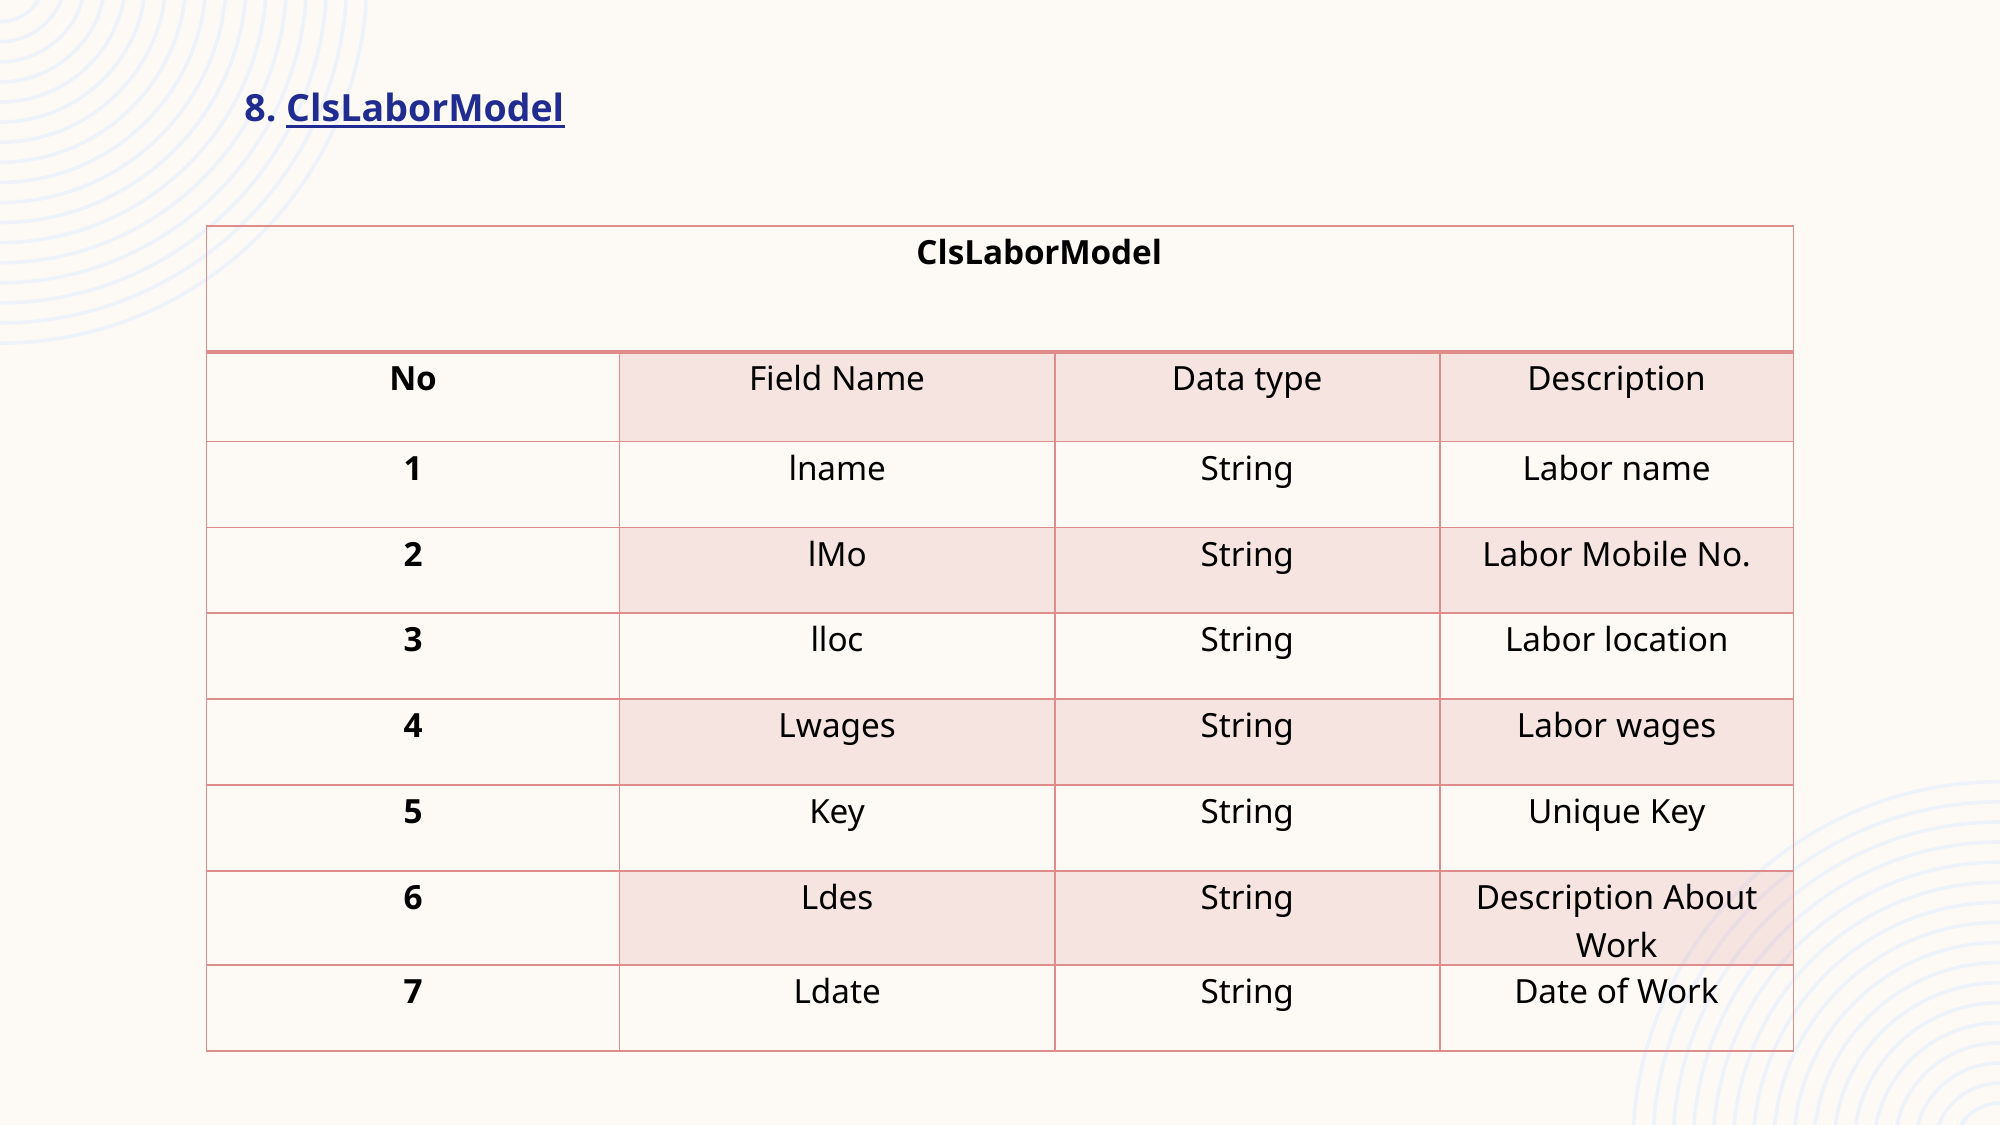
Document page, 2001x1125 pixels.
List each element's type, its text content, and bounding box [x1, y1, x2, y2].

table_cell String [1056, 442, 1439, 527]
table_cell String [1056, 614, 1439, 698]
table_cell String [1056, 700, 1439, 784]
table_cell Field Name [620, 354, 1054, 441]
table_cell String [1056, 528, 1439, 612]
table_cell String [1056, 786, 1439, 870]
table_cell Key [620, 786, 1054, 870]
table_cell Labor location [1441, 614, 1793, 698]
text_box 8. ClsLaborModel [229, 73, 1230, 137]
table_cell Labor Mobile No. [1441, 528, 1793, 612]
table_cell Date of Work [1441, 966, 1793, 1050]
table_cell lname [620, 442, 1054, 527]
table_cell Data type [1056, 354, 1439, 441]
table_cell 4 [207, 700, 619, 784]
table_cell Ldes [620, 872, 1054, 964]
table_cell Description About Work [1441, 872, 1793, 964]
table_cell lMo [620, 528, 1054, 612]
table_cell Lwages [620, 700, 1054, 784]
table_cell 6 [207, 872, 619, 964]
table_cell 3 [207, 614, 619, 698]
table_cell Unique Key [1441, 786, 1793, 870]
table_cell Ldate [620, 966, 1054, 1050]
table_cell Labor name [1441, 442, 1793, 527]
table_cell Labor wages [1441, 700, 1793, 784]
table_header ClsLaborModel [207, 227, 1793, 350]
table_cell 5 [207, 786, 619, 870]
table_cell String [1056, 872, 1439, 964]
table_cell 7 [207, 966, 619, 1050]
table_cell lloc [620, 614, 1054, 698]
table_cell No [207, 354, 619, 441]
table_cell 1 [207, 442, 619, 527]
table_cell Description [1441, 354, 1793, 441]
table_cell String [1056, 966, 1439, 1050]
table_cell 2 [207, 528, 619, 612]
